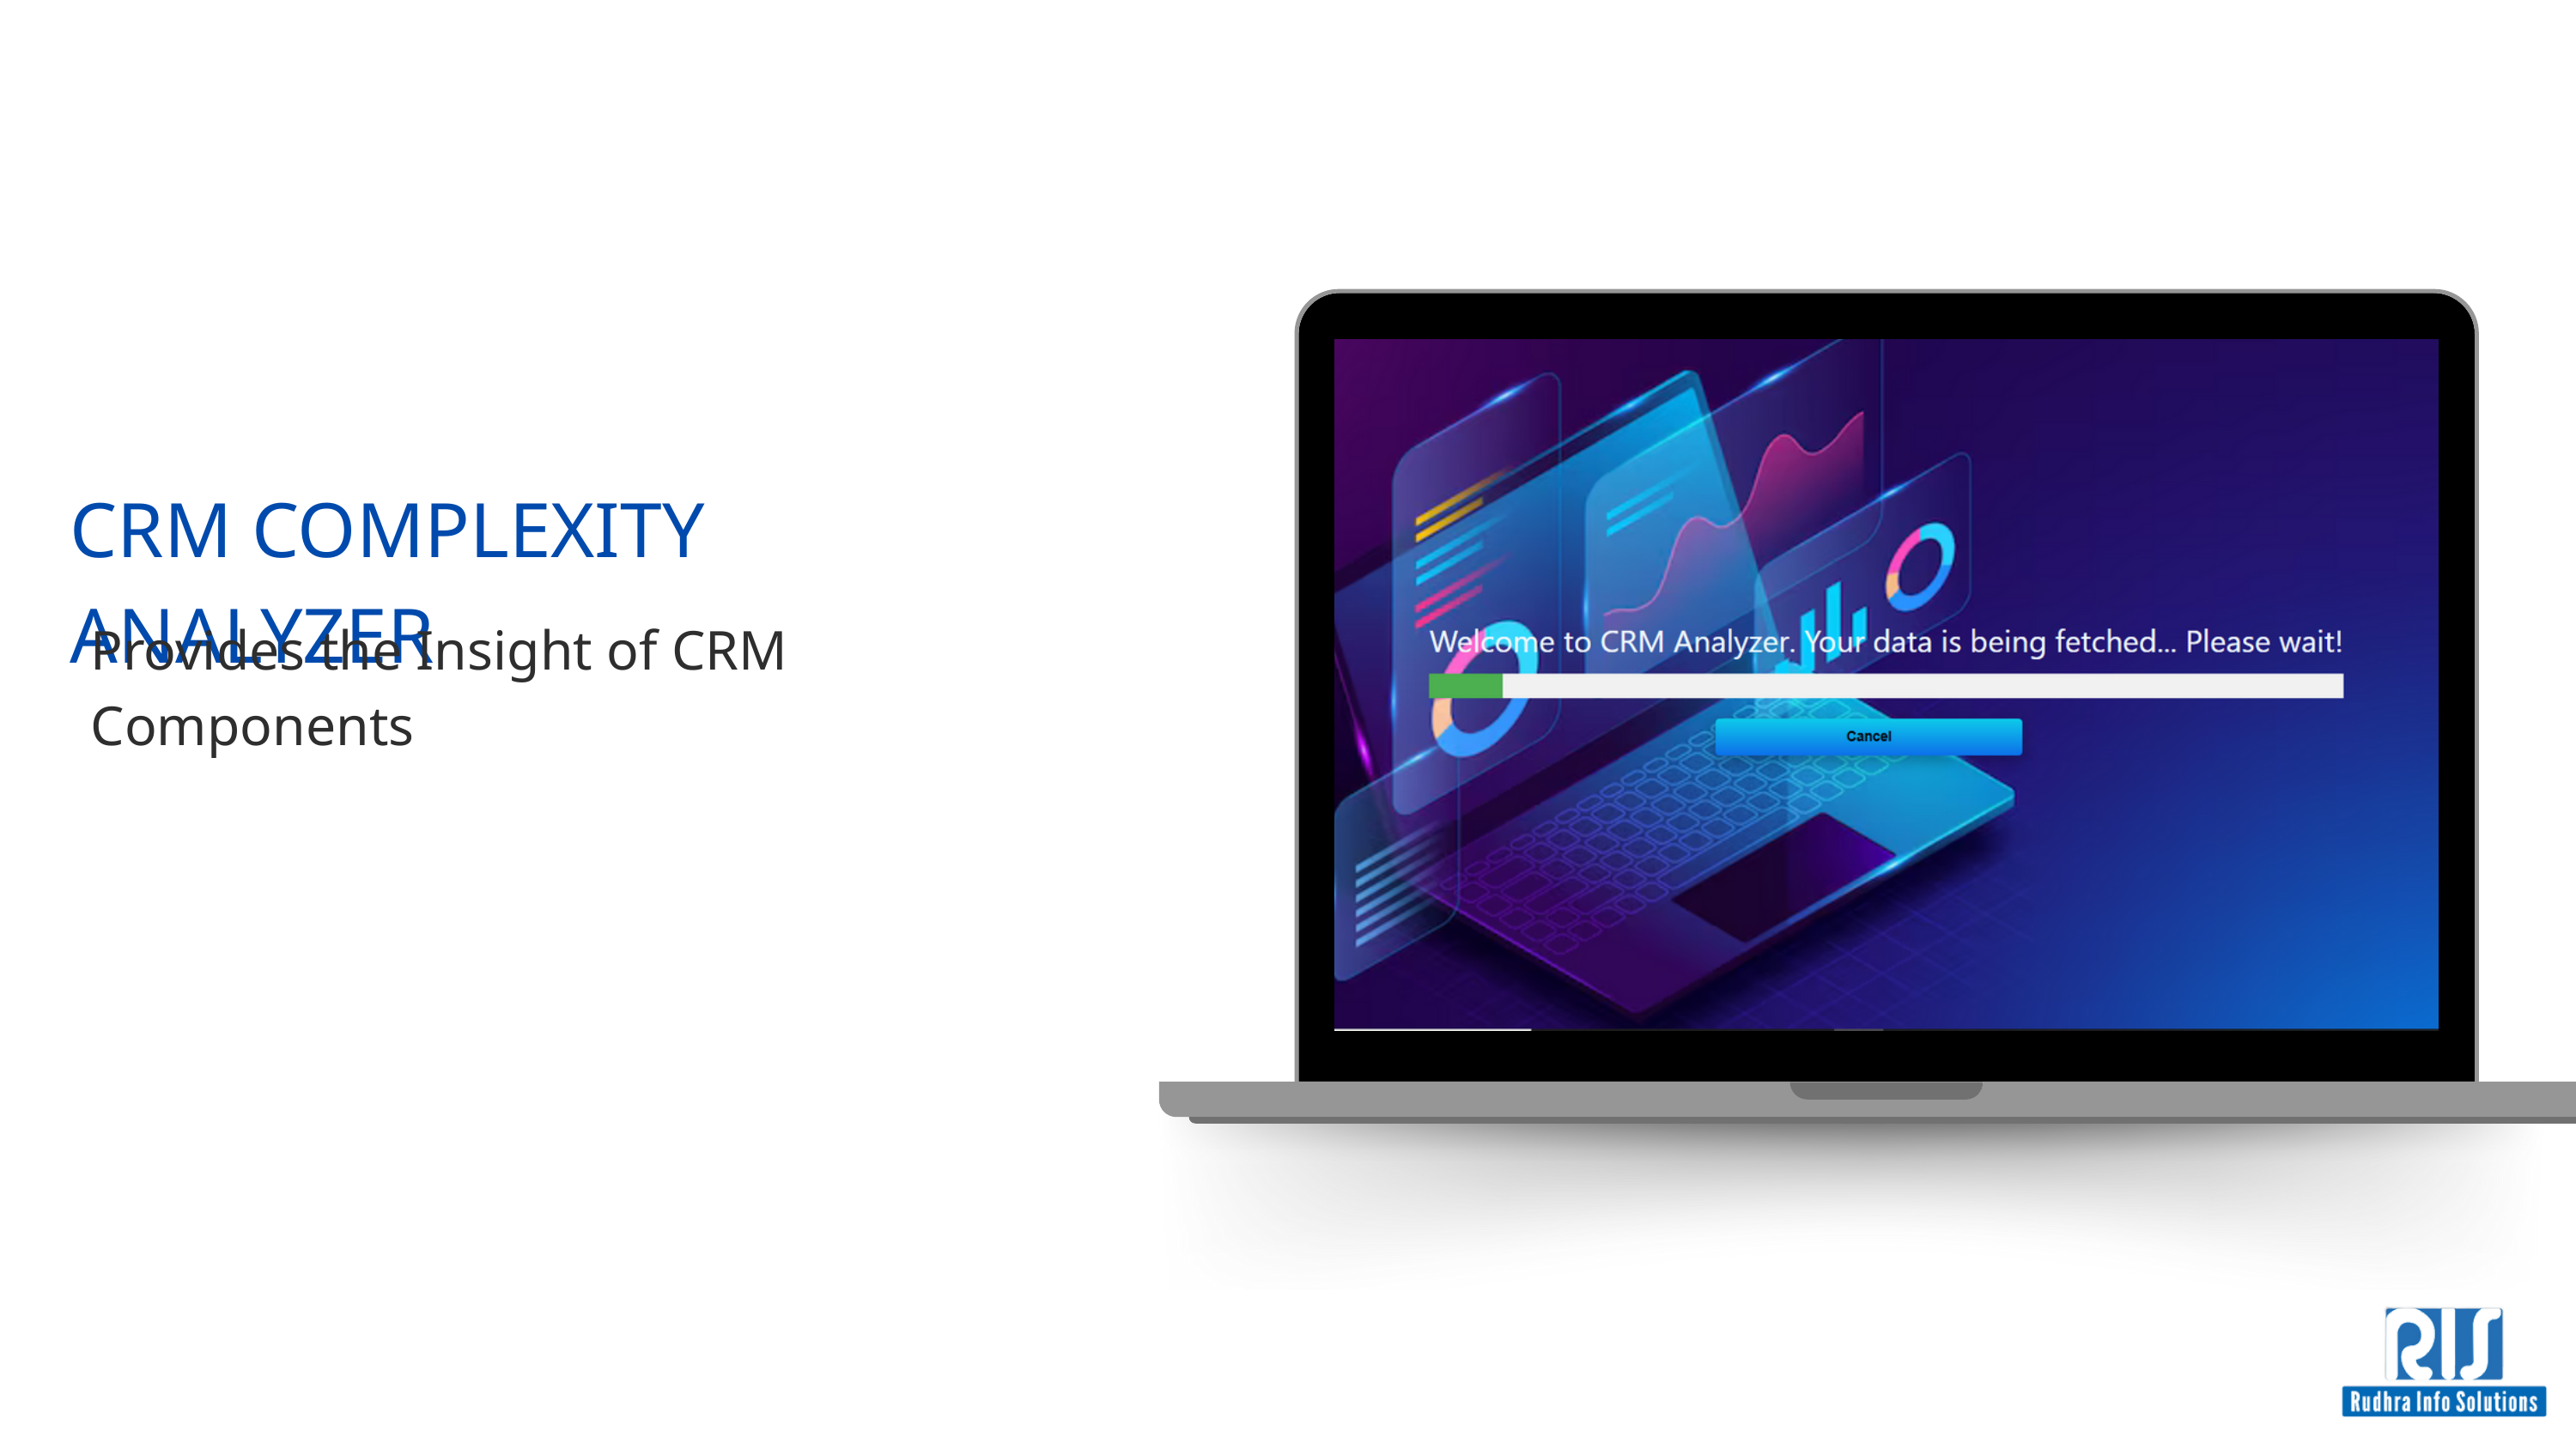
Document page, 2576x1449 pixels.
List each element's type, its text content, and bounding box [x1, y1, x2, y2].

text_box CRM COMPLEXITY ANALYZER [70, 467, 1088, 678]
text_box [2335, 1289, 2555, 1434]
text_box Provides the Insight of CRM Components [90, 605, 1107, 756]
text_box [1158, 288, 2576, 1124]
text_box [1158, 1128, 2545, 1290]
